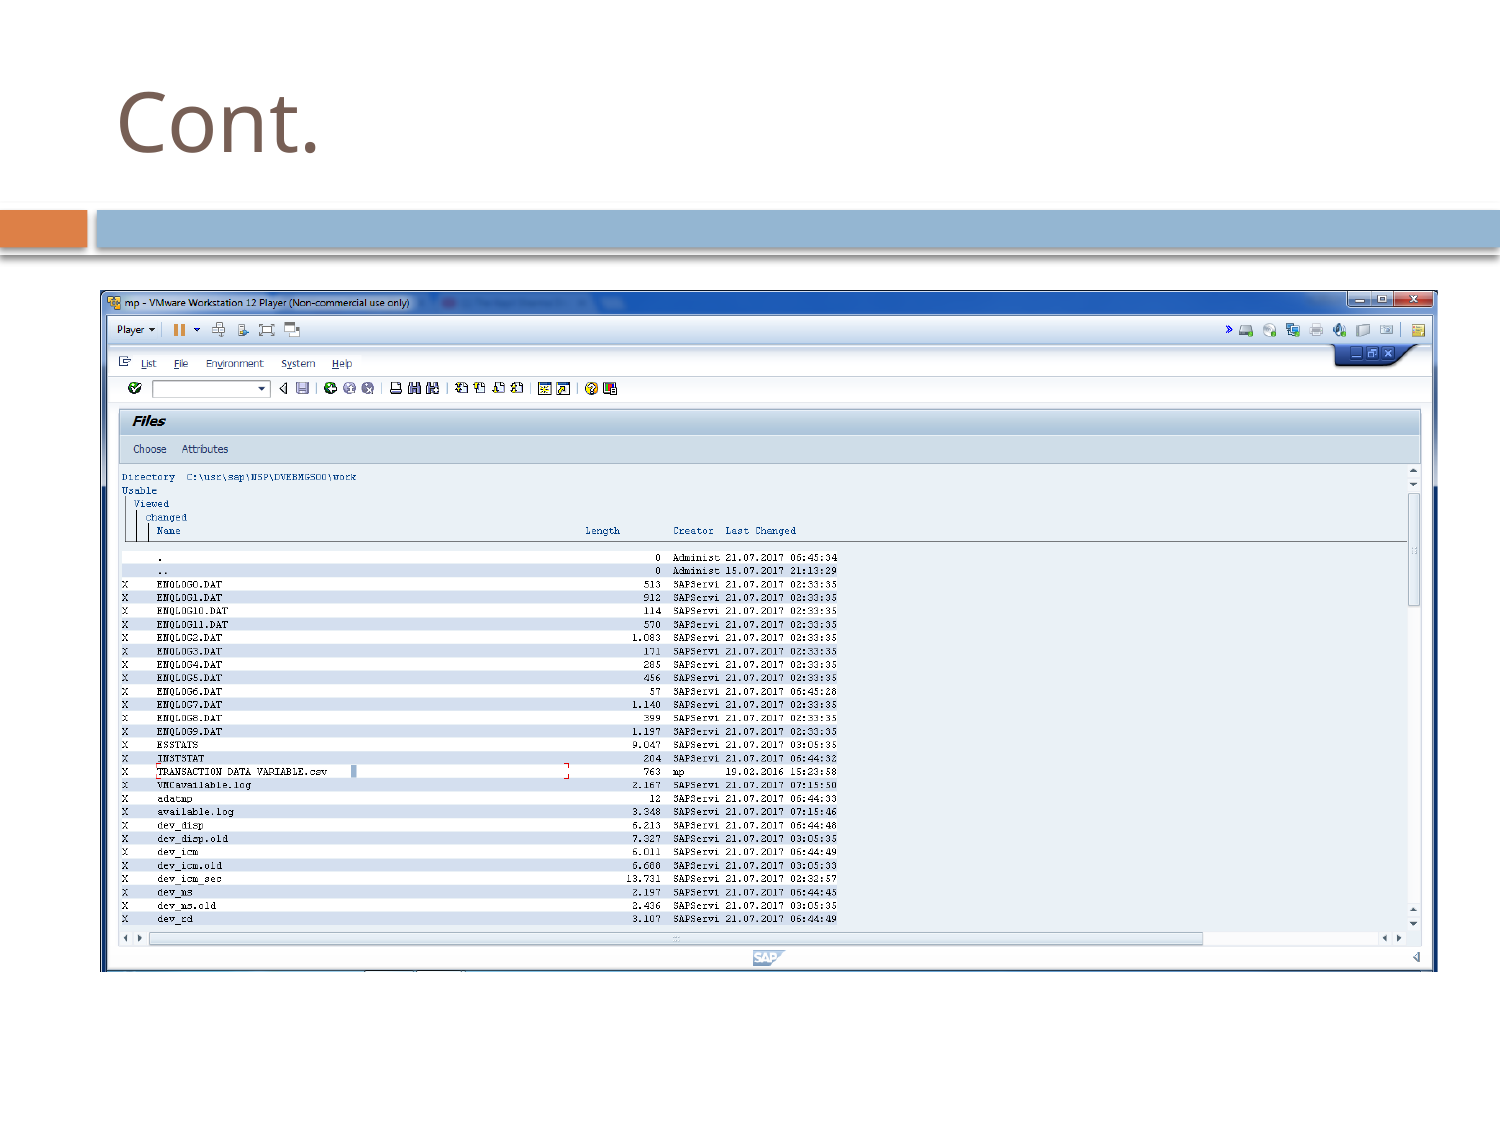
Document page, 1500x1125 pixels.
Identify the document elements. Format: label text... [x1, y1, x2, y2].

title Cont. [100, 37, 1438, 200]
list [100, 289, 1439, 973]
